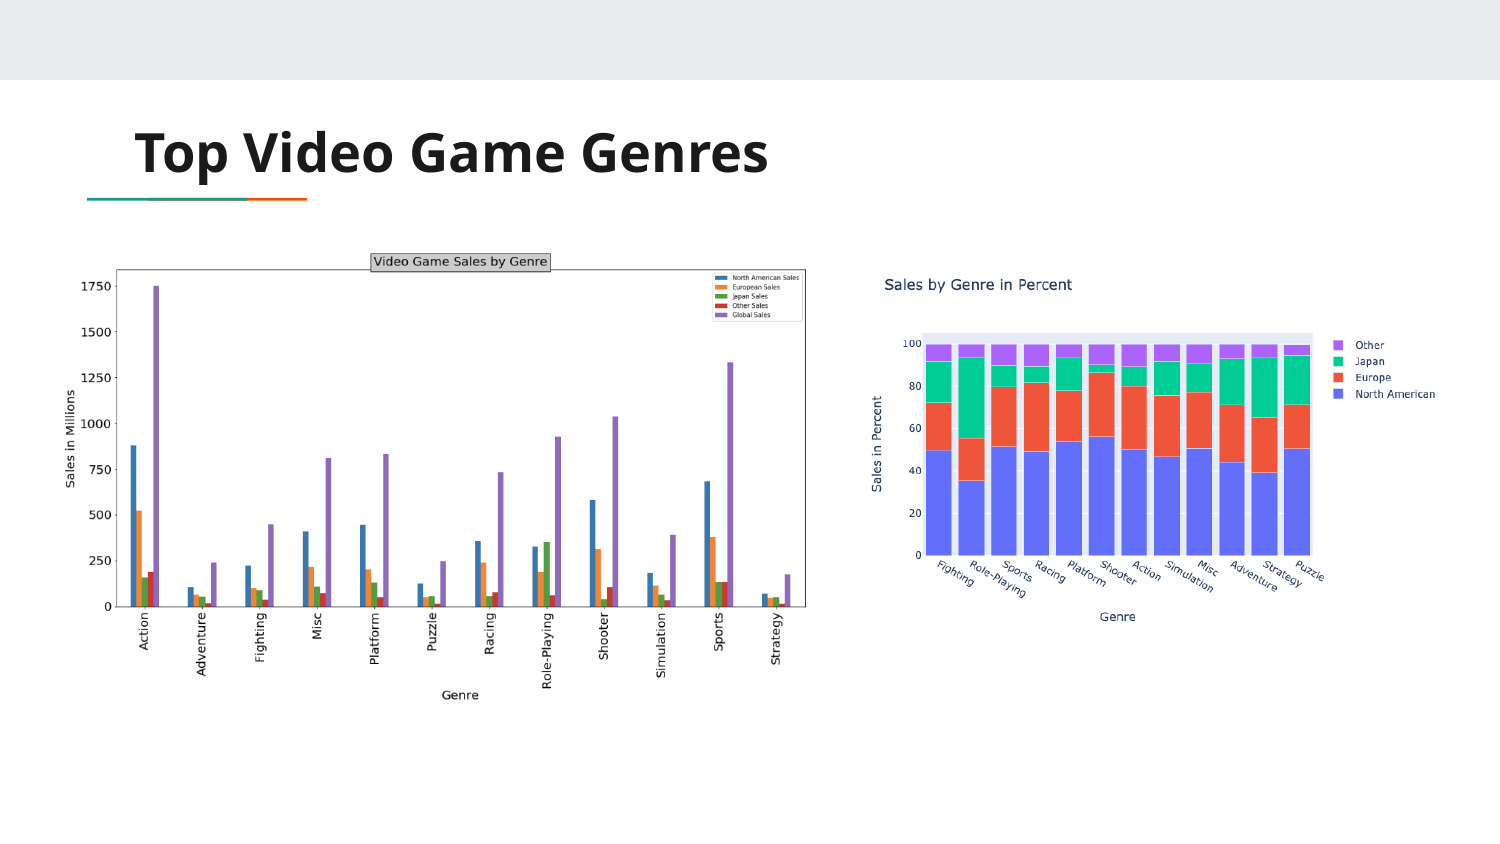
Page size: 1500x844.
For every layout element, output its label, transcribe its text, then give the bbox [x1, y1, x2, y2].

picture [38, 246, 833, 712]
title Top Video Game Genres [119, 103, 1381, 192]
picture [853, 246, 1451, 631]
